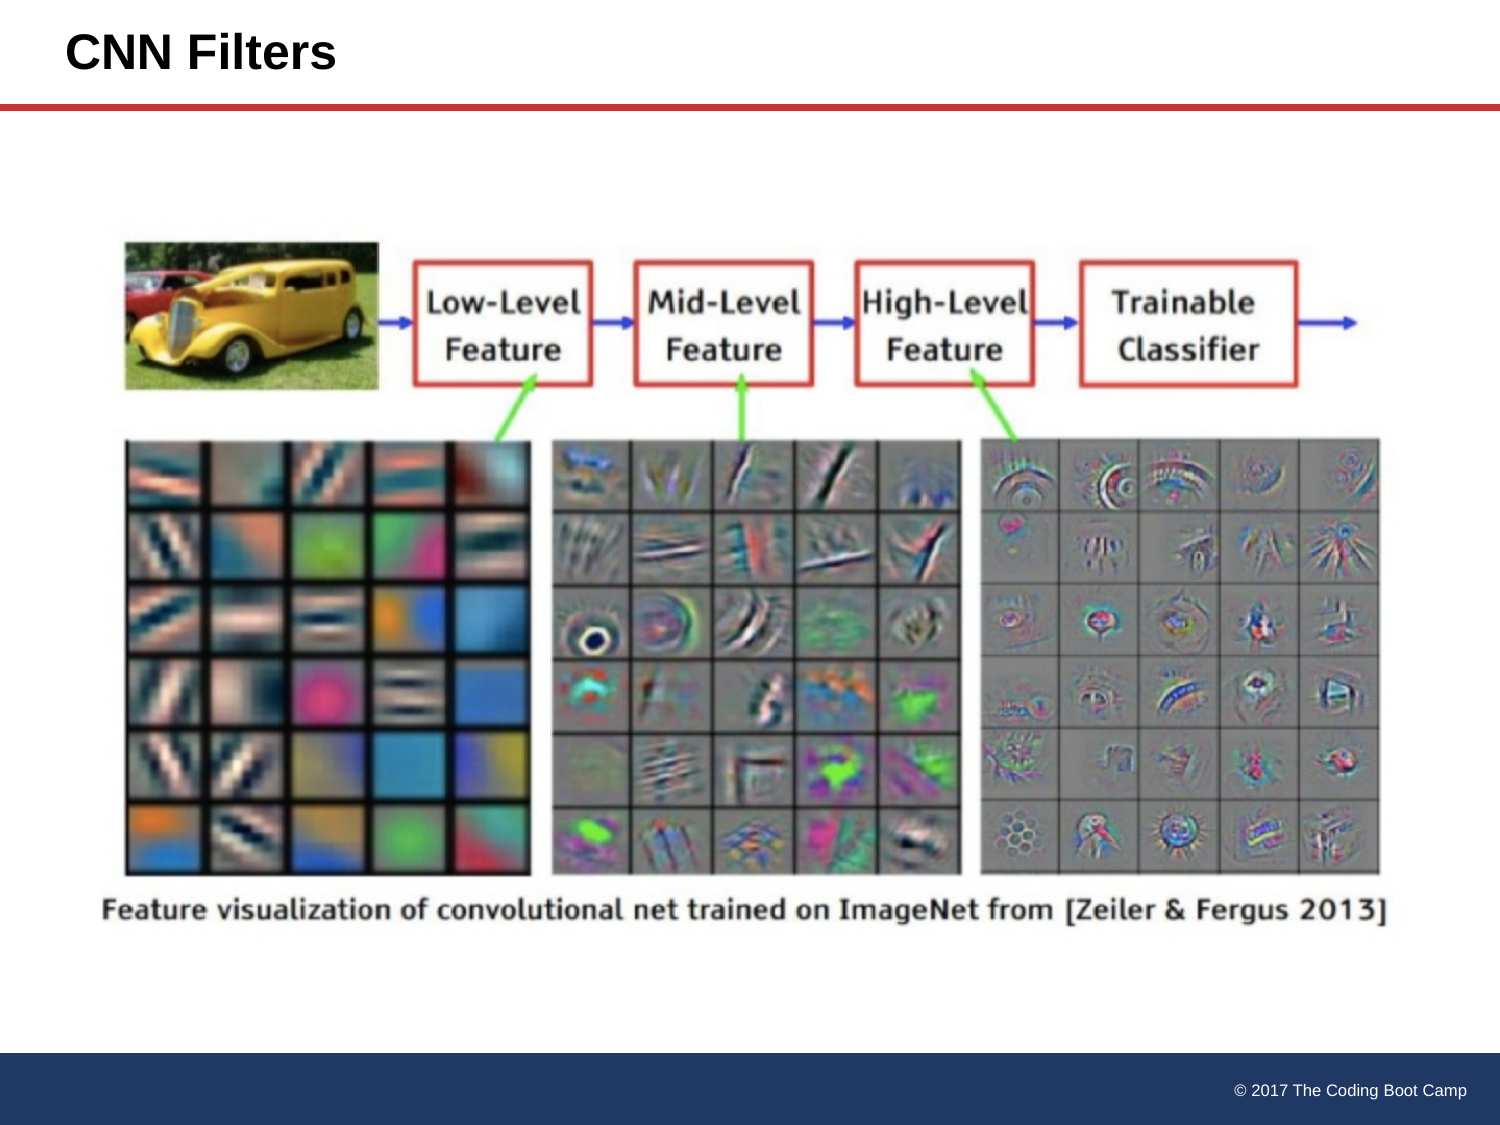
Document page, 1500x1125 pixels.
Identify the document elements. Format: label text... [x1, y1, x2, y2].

picture [99, 149, 1415, 1025]
title CNN Filters [50, 0, 1479, 108]
